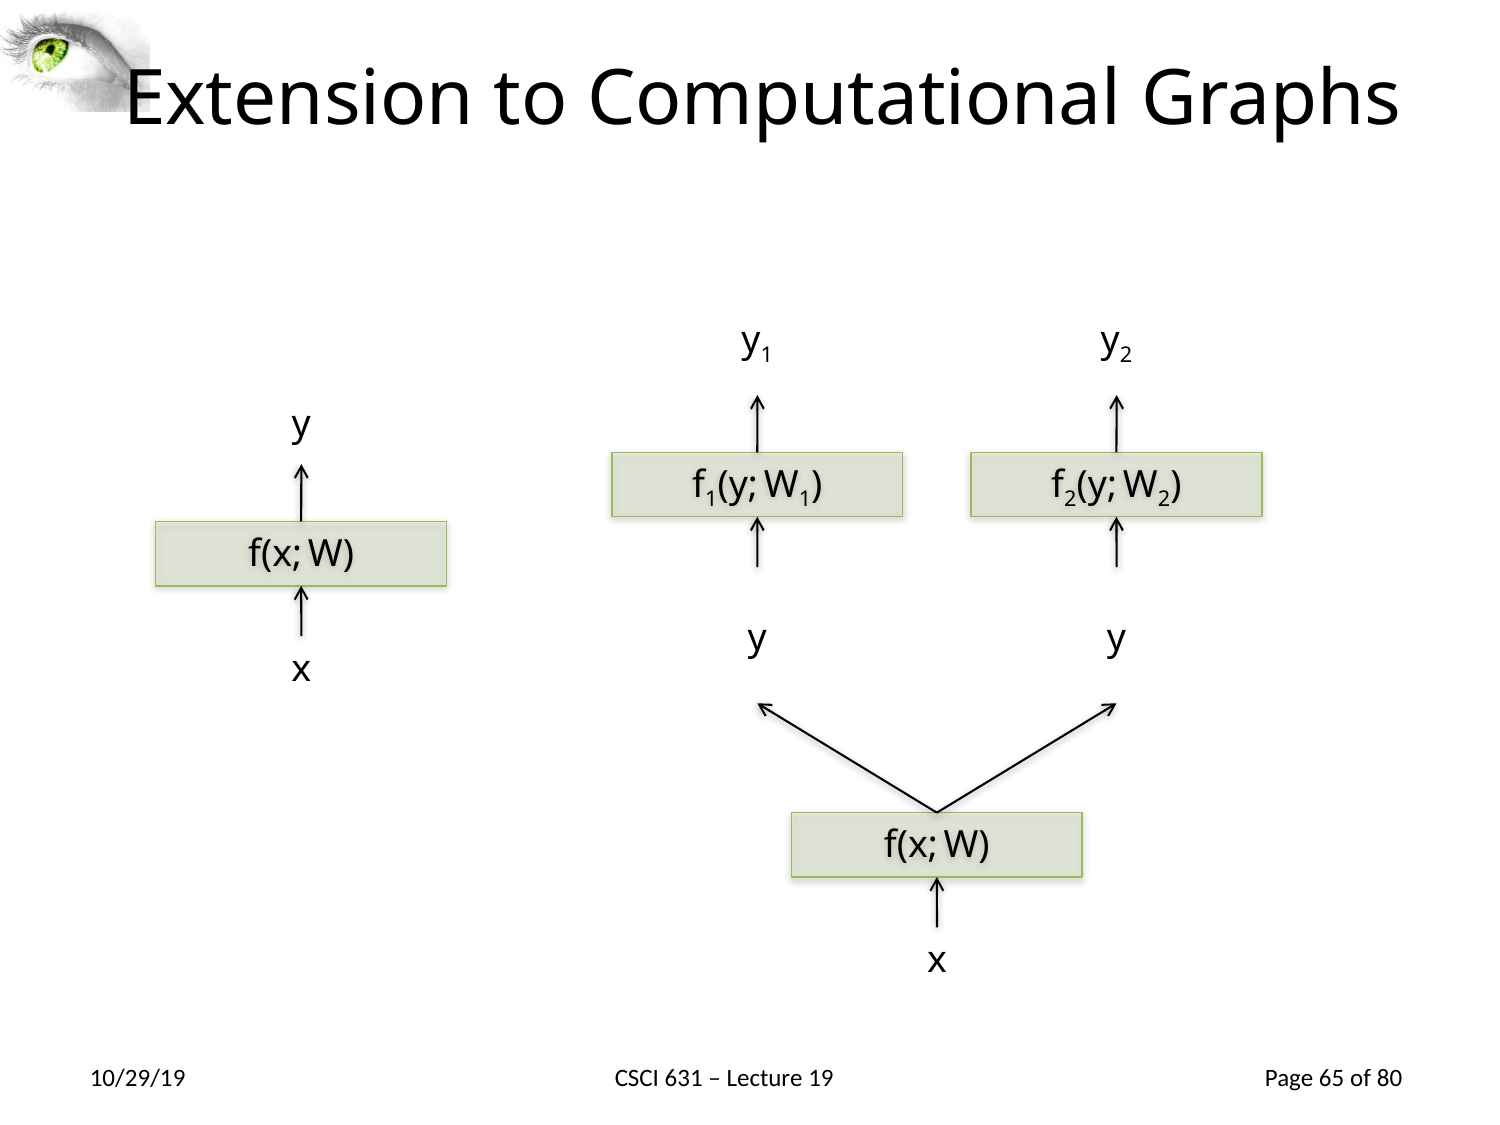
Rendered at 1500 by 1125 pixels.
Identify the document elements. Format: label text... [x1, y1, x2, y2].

text_box x [254, 636, 349, 696]
text_box y2 [1069, 308, 1164, 374]
text_box f1(y; W1) [611, 452, 903, 517]
title Extension to Computational Graphs [87, 0, 1438, 188]
text_box f(x; W) [155, 521, 447, 587]
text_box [936, 702, 1117, 813]
text_box x [889, 927, 985, 988]
text_box y [710, 605, 805, 666]
text_box f2(y; W2) [970, 452, 1263, 517]
text_box y1 [710, 308, 805, 374]
picture [0, 0, 87, 112]
text_box f(x; W) [791, 821, 1083, 878]
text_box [757, 702, 935, 813]
text_box y [1069, 605, 1164, 666]
text_box y [254, 391, 349, 452]
